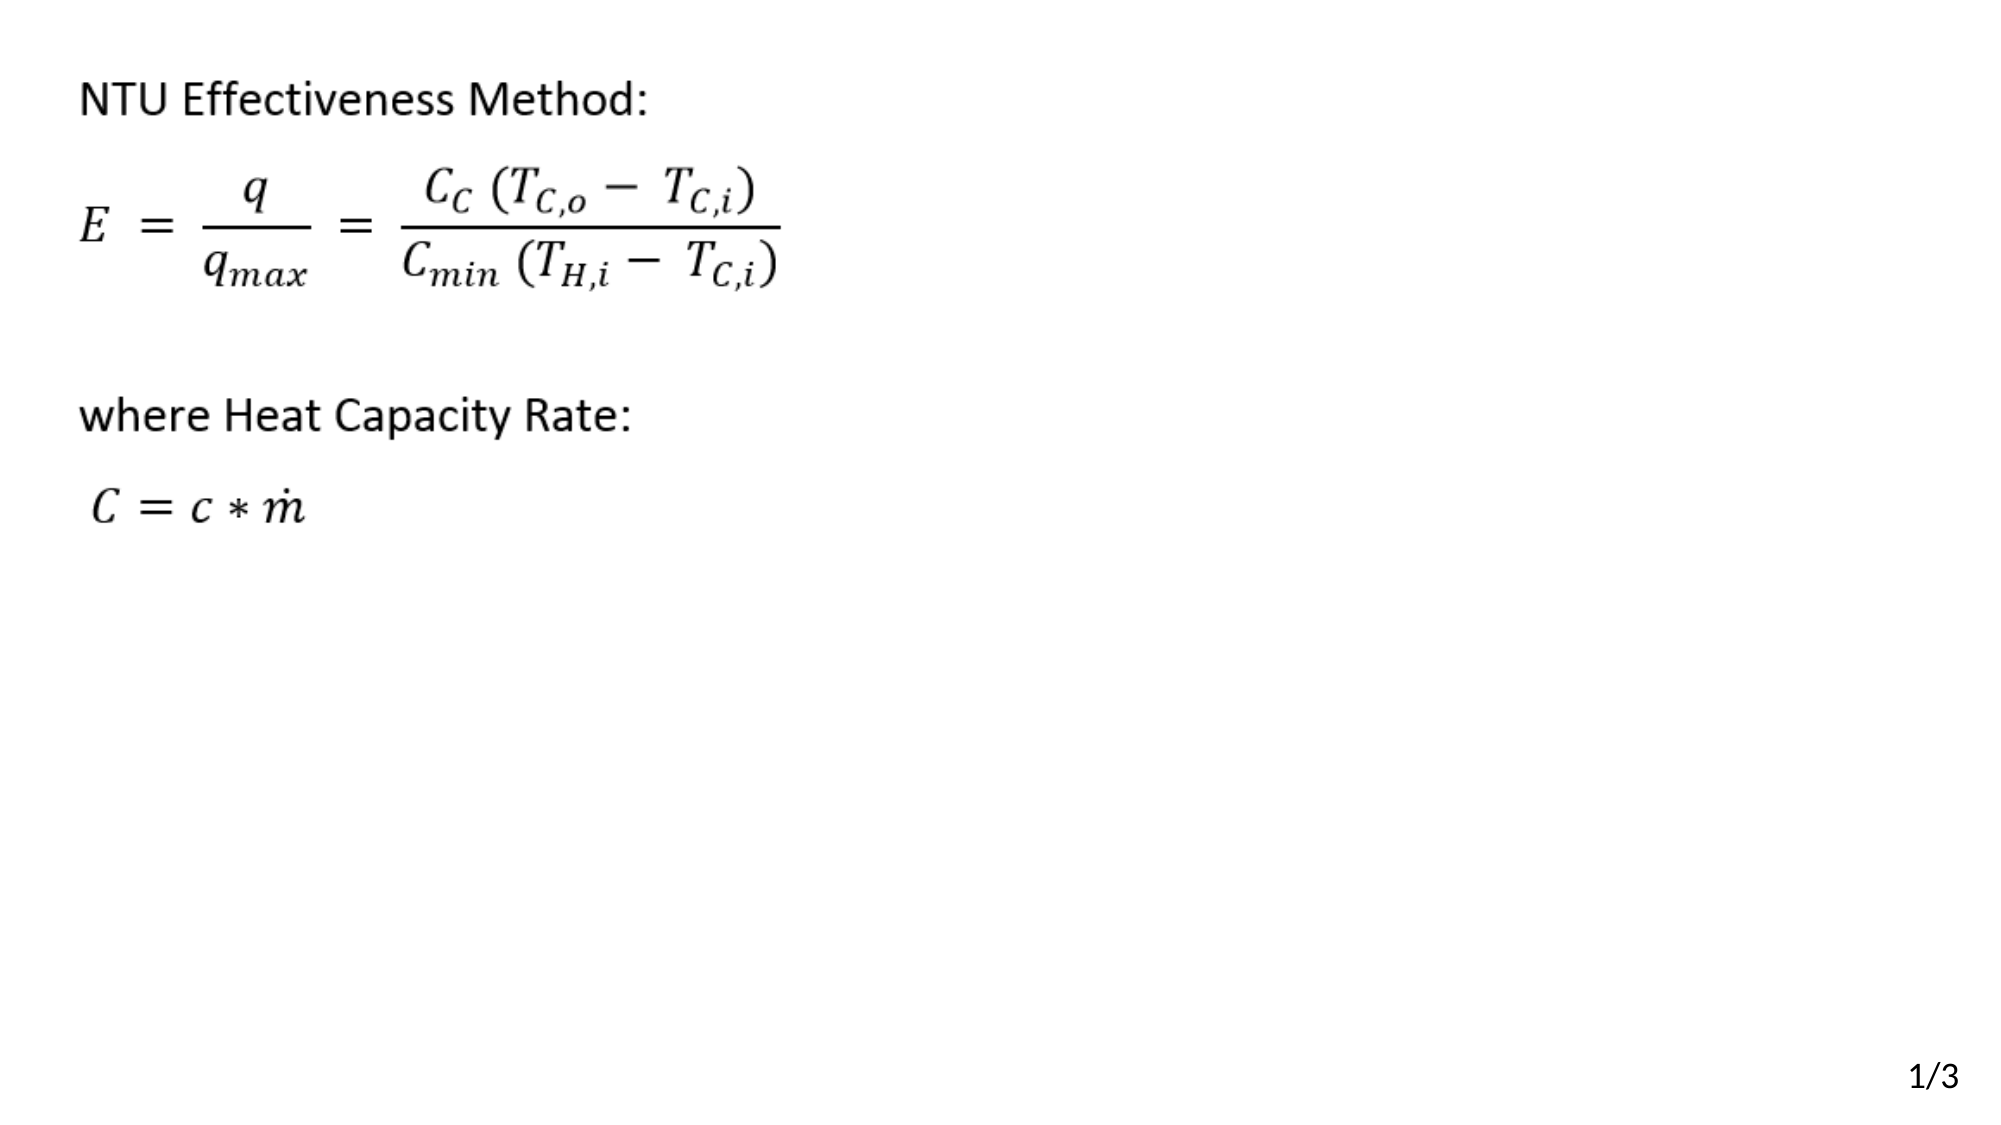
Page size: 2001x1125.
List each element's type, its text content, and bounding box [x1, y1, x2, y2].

text_box 1/3 [1892, 1043, 1975, 1104]
picture [54, 44, 833, 554]
